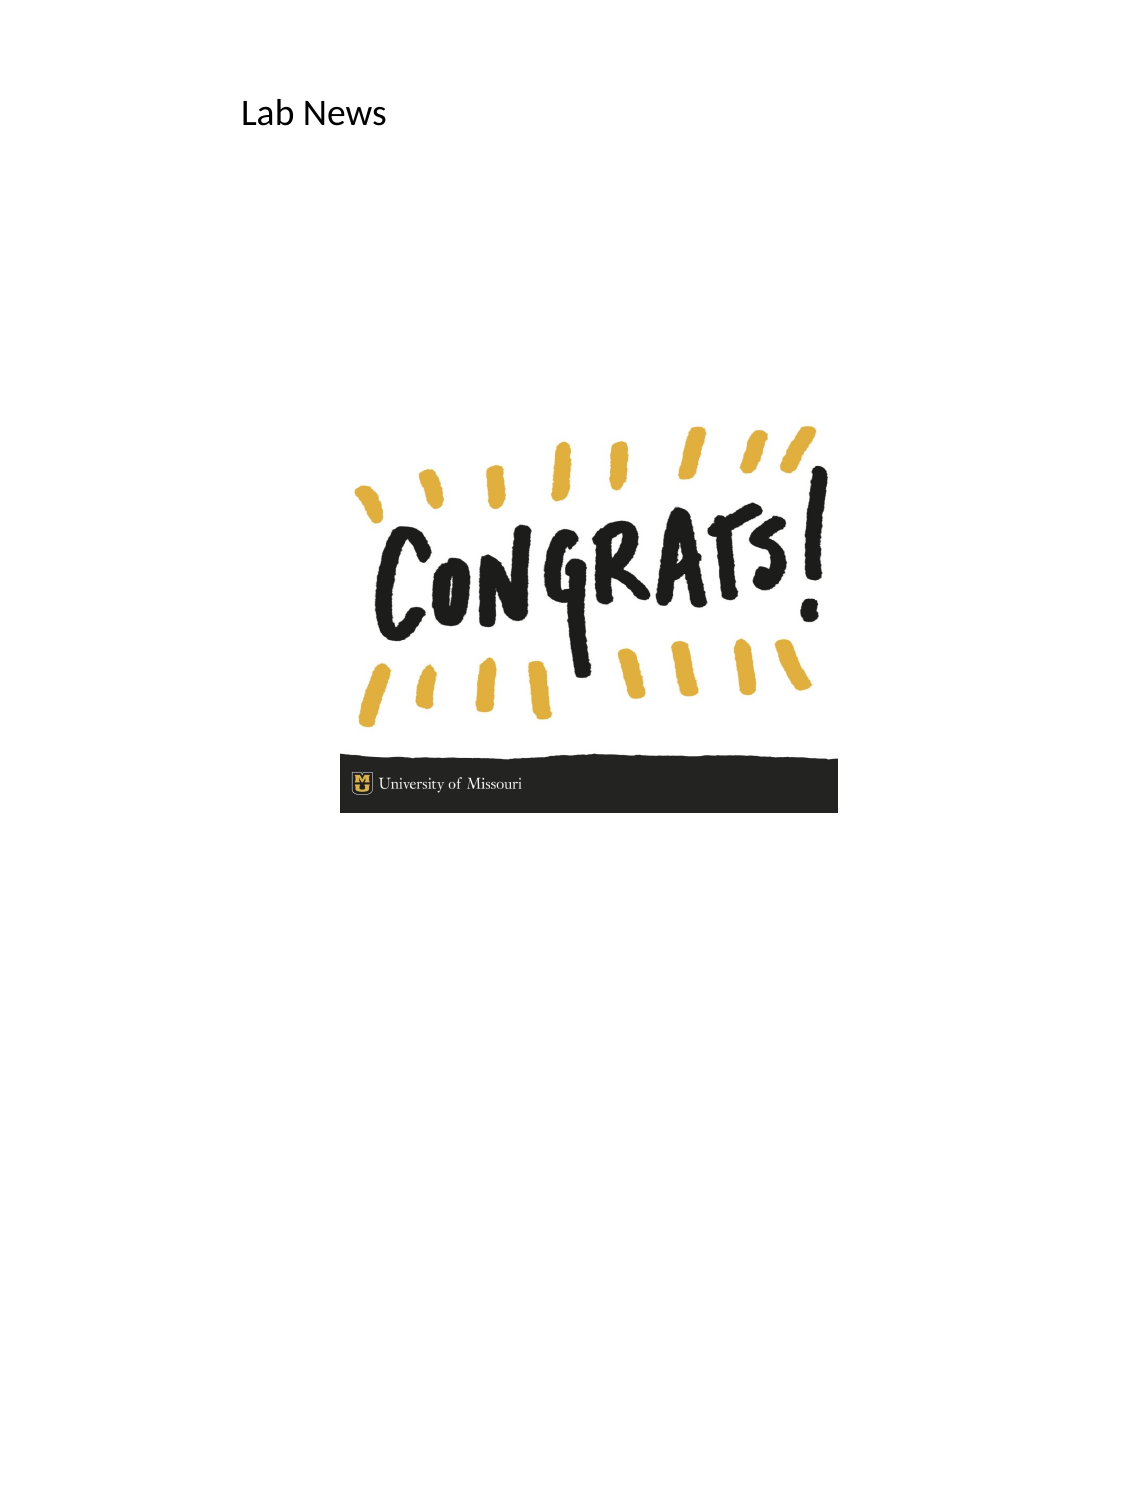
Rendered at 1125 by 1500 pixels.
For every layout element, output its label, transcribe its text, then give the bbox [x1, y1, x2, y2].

picture [340, 394, 839, 813]
text_box Lab News [226, 80, 953, 141]
text_box [70, 394, 1108, 825]
